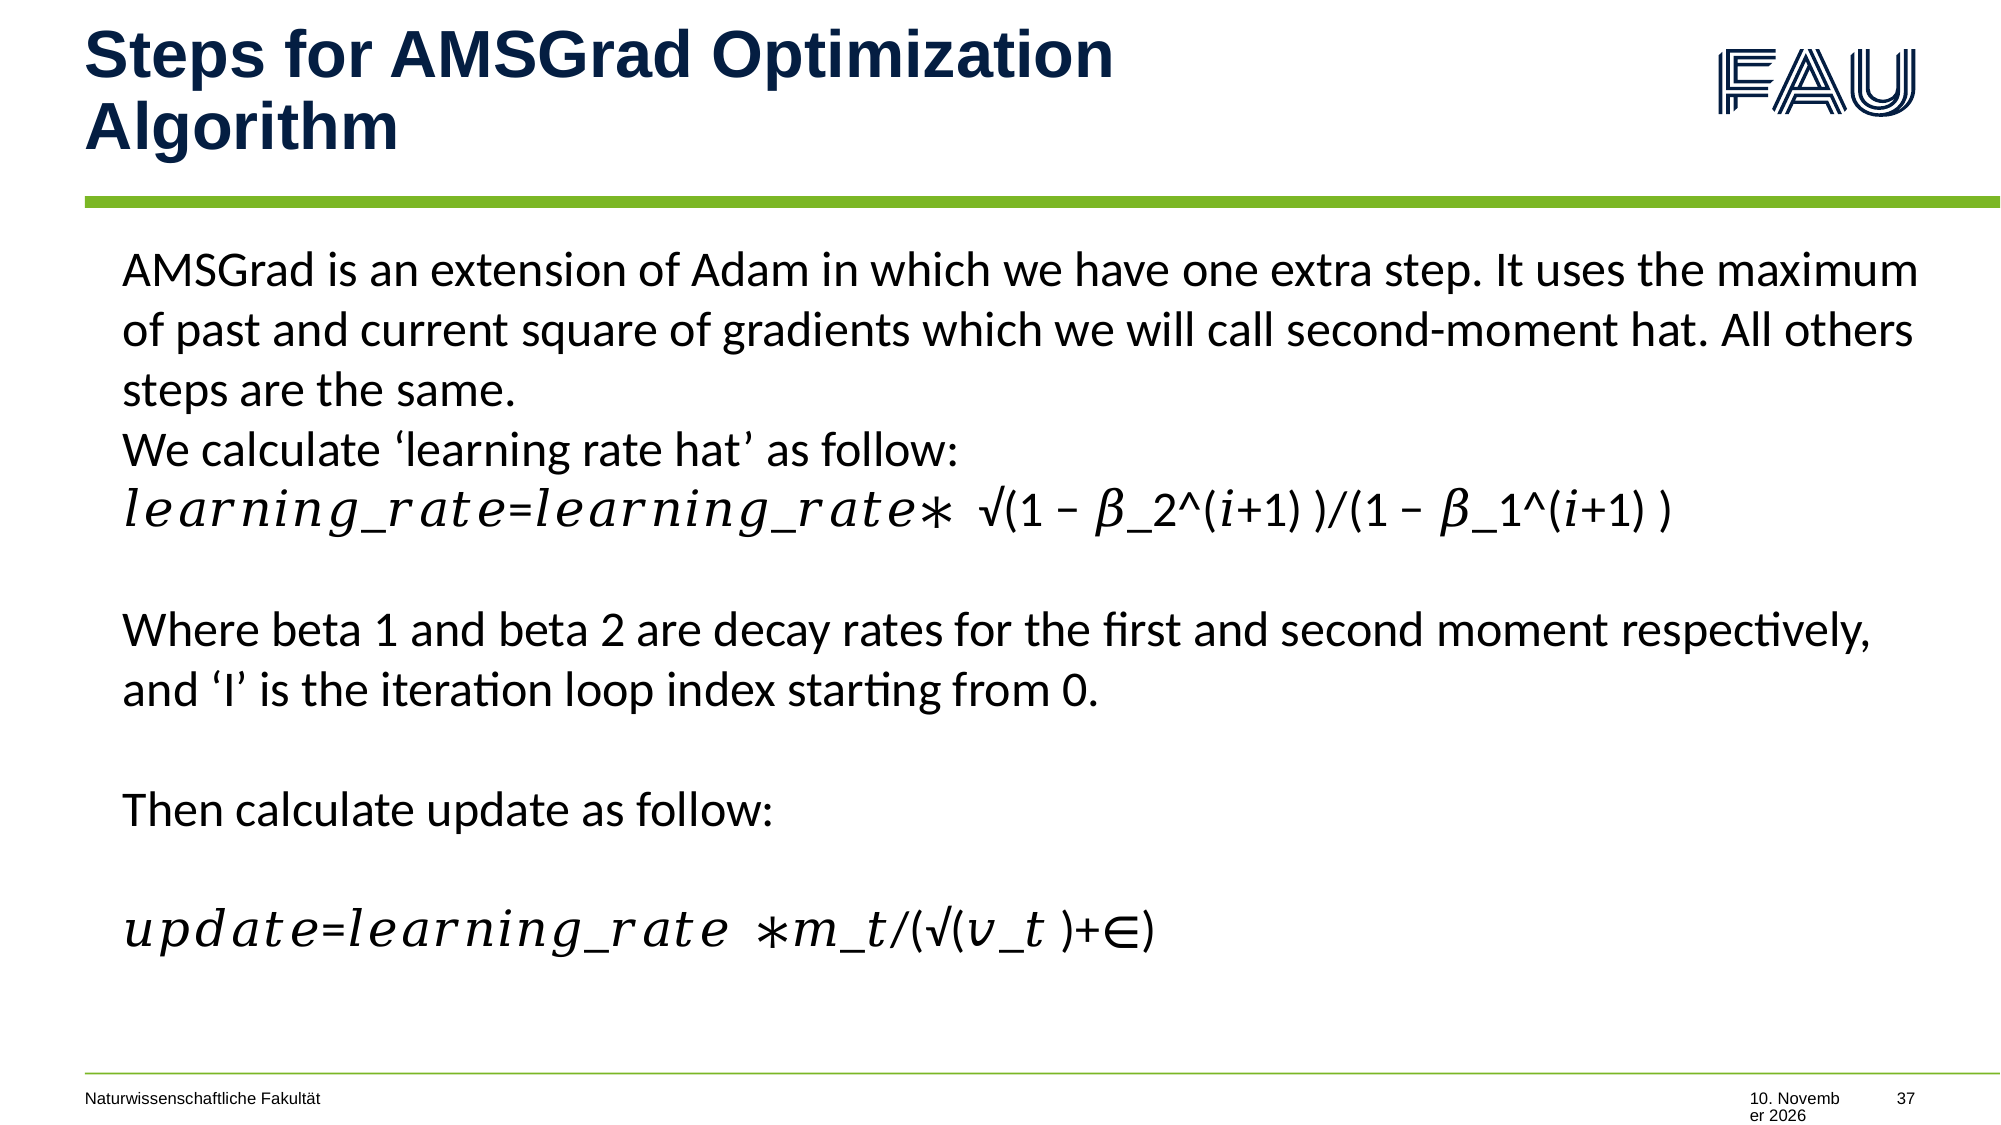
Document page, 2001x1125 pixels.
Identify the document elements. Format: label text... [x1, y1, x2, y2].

text_box AMSGrad is an extension of Adam in which we have one extra step. It uses the maximum of past and current square of gradients which we will call second-moment hat. All others steps are the same. We calculate ‘learning rate hat’ as follow: 𝑙𝑒𝑎𝑟𝑛𝑖𝑛𝑔_𝑟𝑎𝑡𝑒=𝑙𝑒𝑎𝑟𝑛𝑖𝑛𝑔_𝑟𝑎𝑡𝑒∗ √(1 − 𝛽_2^(𝑖+1) )/(1 − 𝛽_1^(𝑖+1) ) Where beta 1 and beta 2 are decay rates for the first and second moment respectively, and ‘I’ is the iteration loop index starting from 0. Then calculate update as follow: 𝑢𝑝𝑑𝑎𝑡𝑒=𝑙𝑒𝑎𝑟𝑛𝑖𝑛𝑔_𝑟𝑎𝑡𝑒 ∗𝑚_𝑡/(√(𝑣_𝑡 )+∈) [108, 229, 1973, 1025]
slide_number 37 [1894, 1088, 1916, 1109]
title Steps for AMSGrad Optimization Algorithm [85, 19, 1407, 165]
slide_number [1749, 1088, 1849, 1109]
footer Naturwissenschaftliche Fakultät [85, 1088, 983, 1109]
